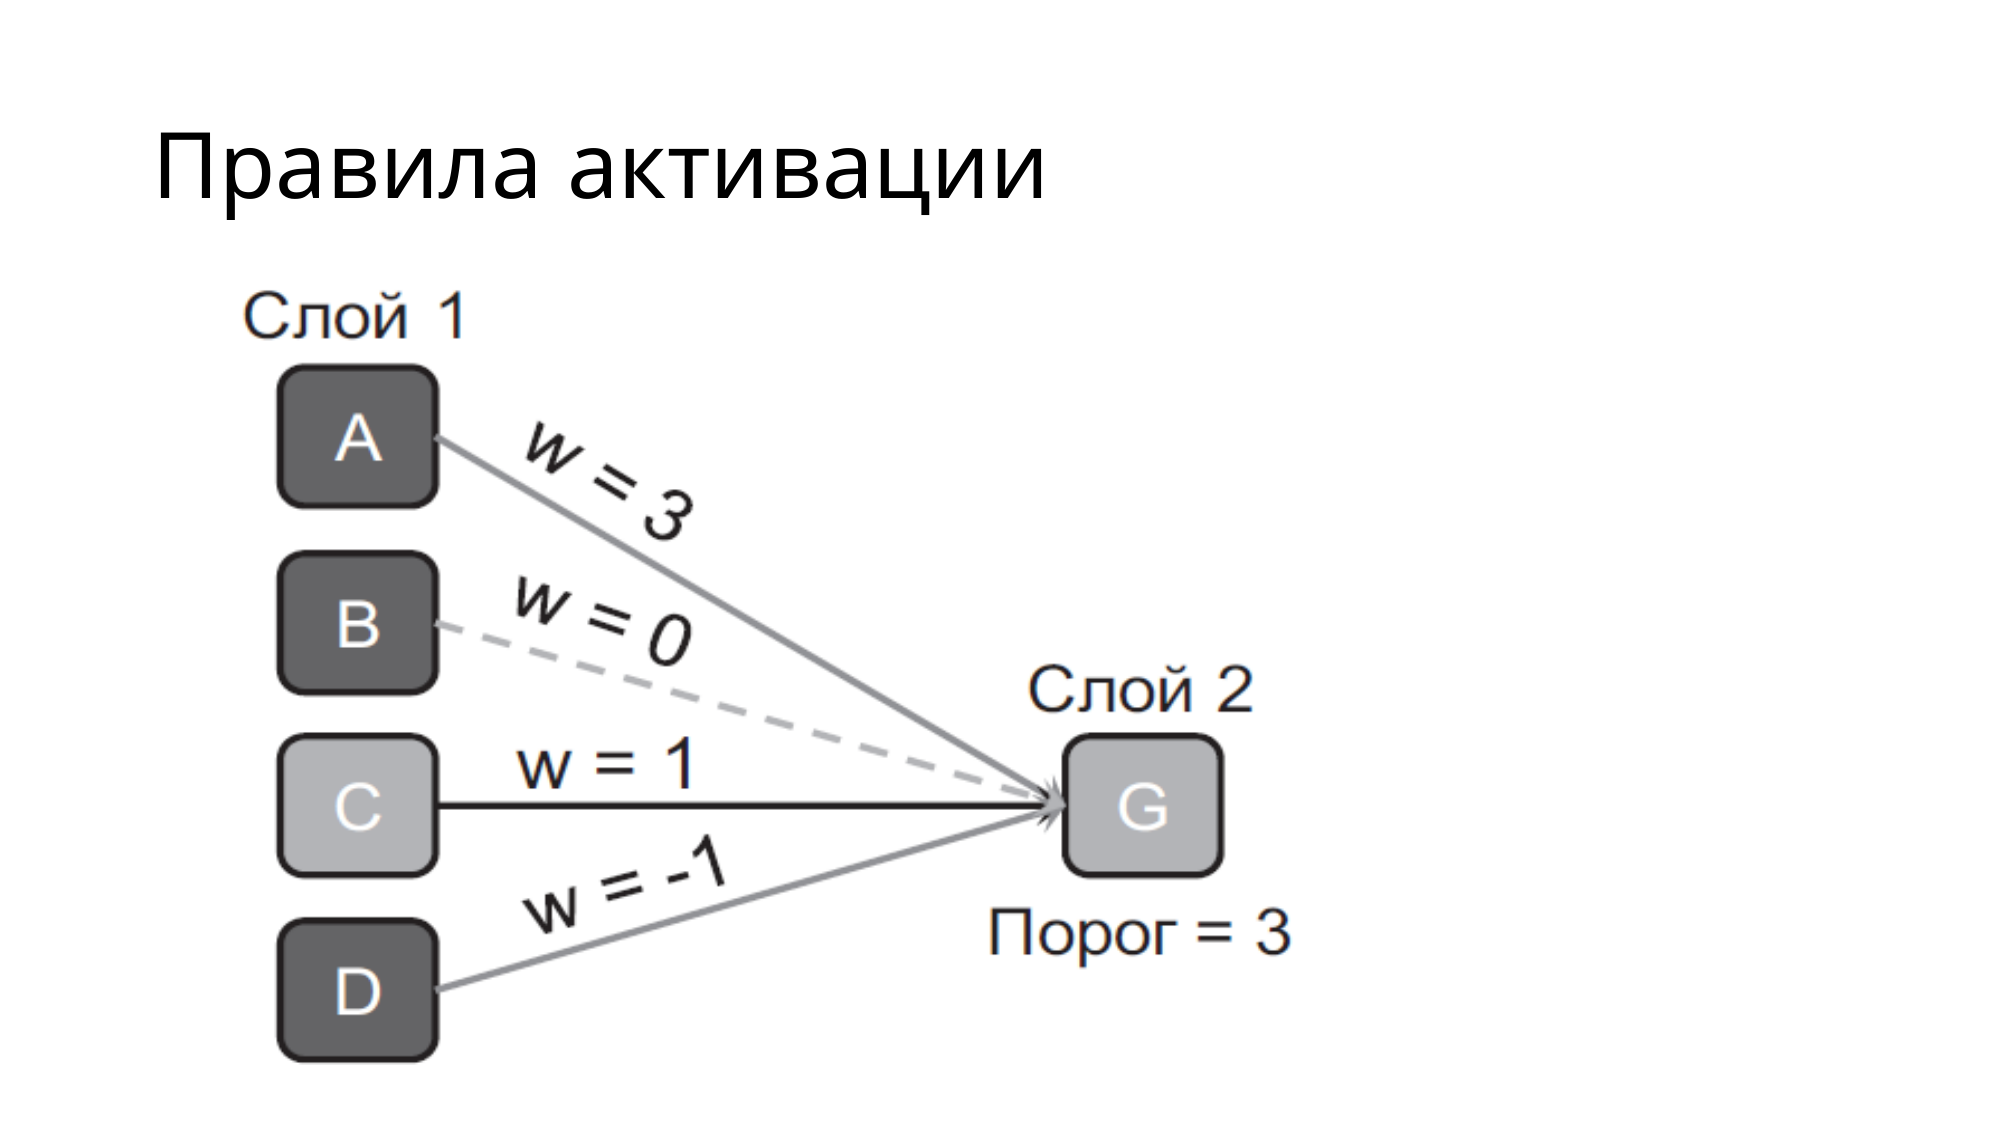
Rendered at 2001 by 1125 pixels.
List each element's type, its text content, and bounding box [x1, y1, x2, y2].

picture [235, 277, 1312, 1066]
title Правила активации [137, 59, 1863, 278]
